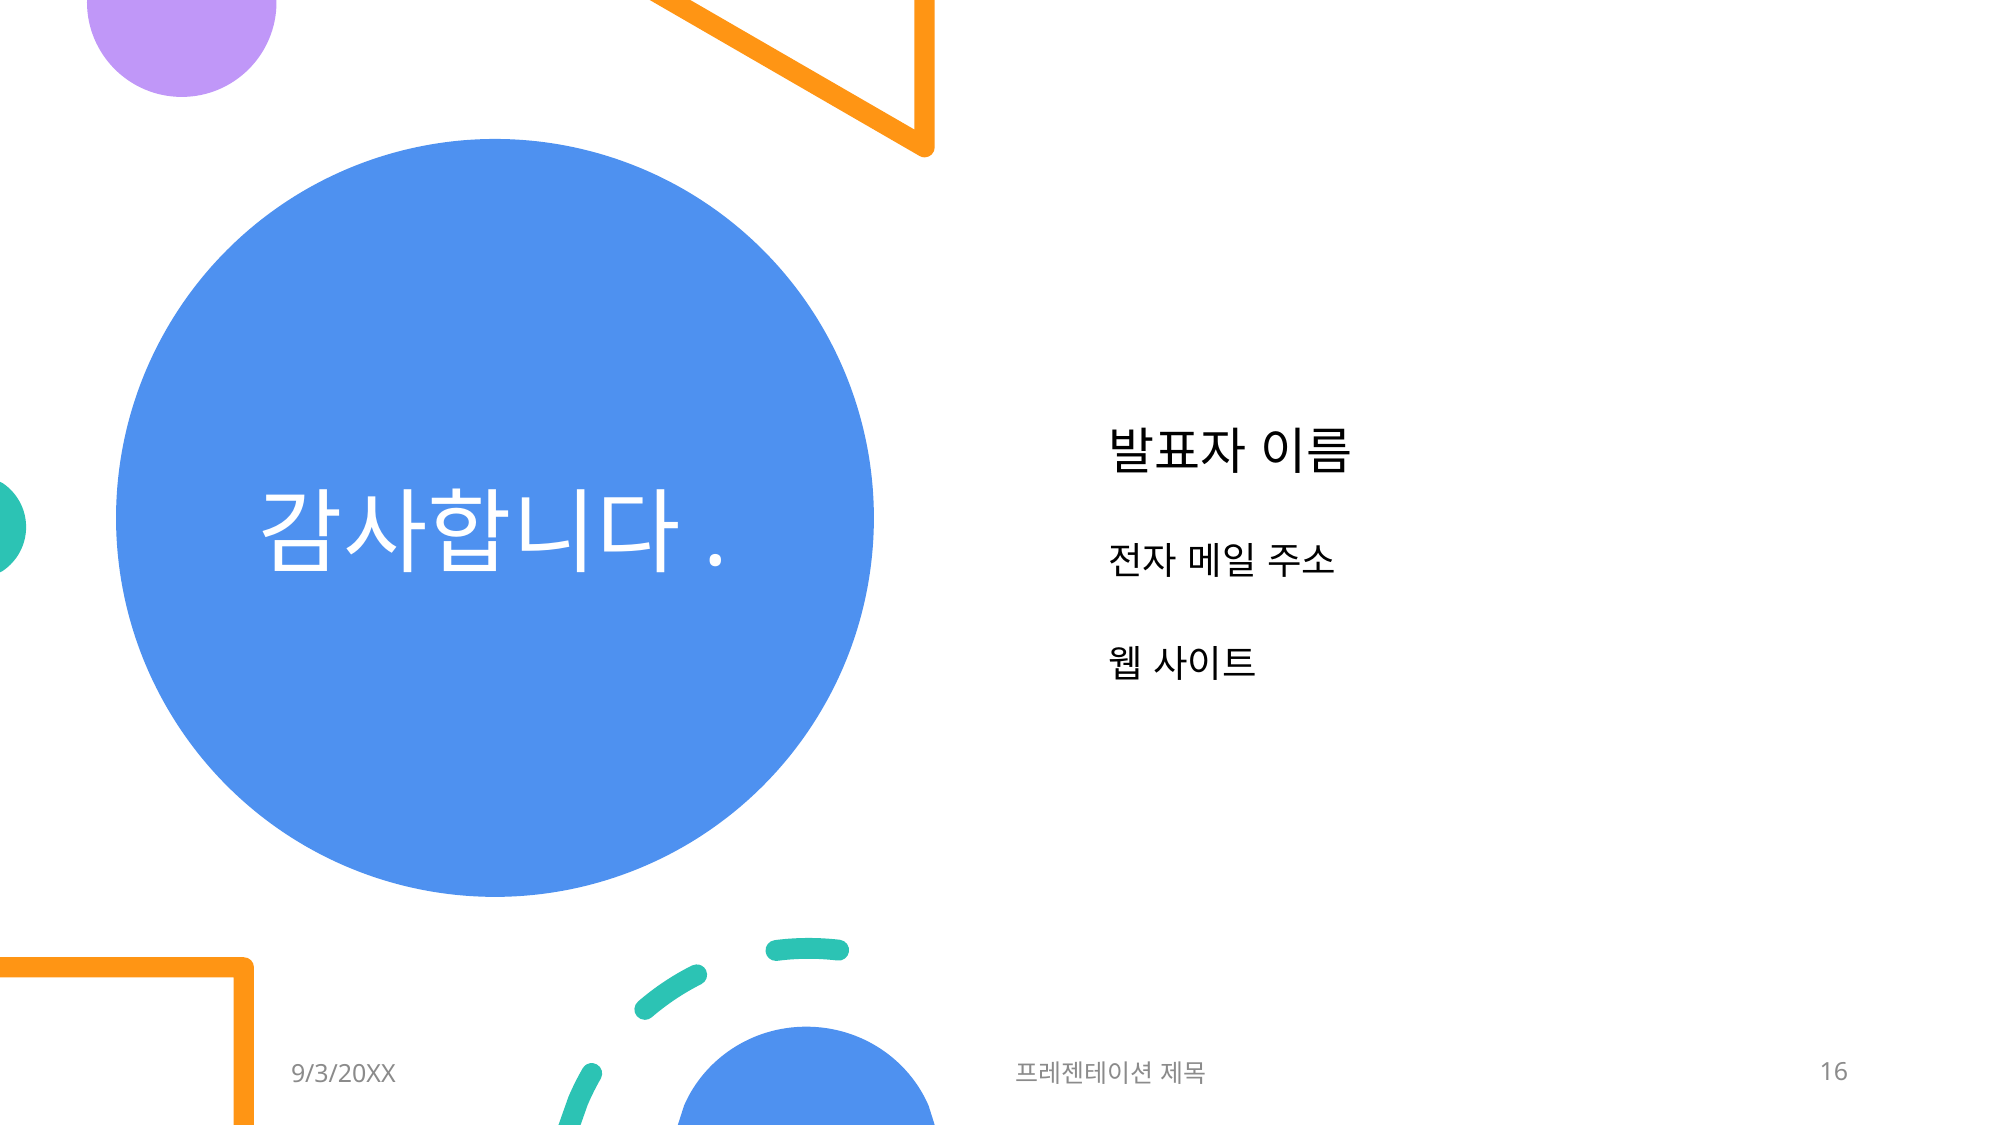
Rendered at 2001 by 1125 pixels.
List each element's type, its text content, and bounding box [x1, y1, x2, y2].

list 발표자 이름 전자 메일 주소 웹 사이트 [1093, 418, 1866, 707]
title 감사합니다. [228, 202, 759, 870]
footer 프레젠테이션 제목 [1000, 1042, 1676, 1103]
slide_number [276, 1042, 530, 1103]
slide_number 16 [1723, 1042, 1863, 1103]
